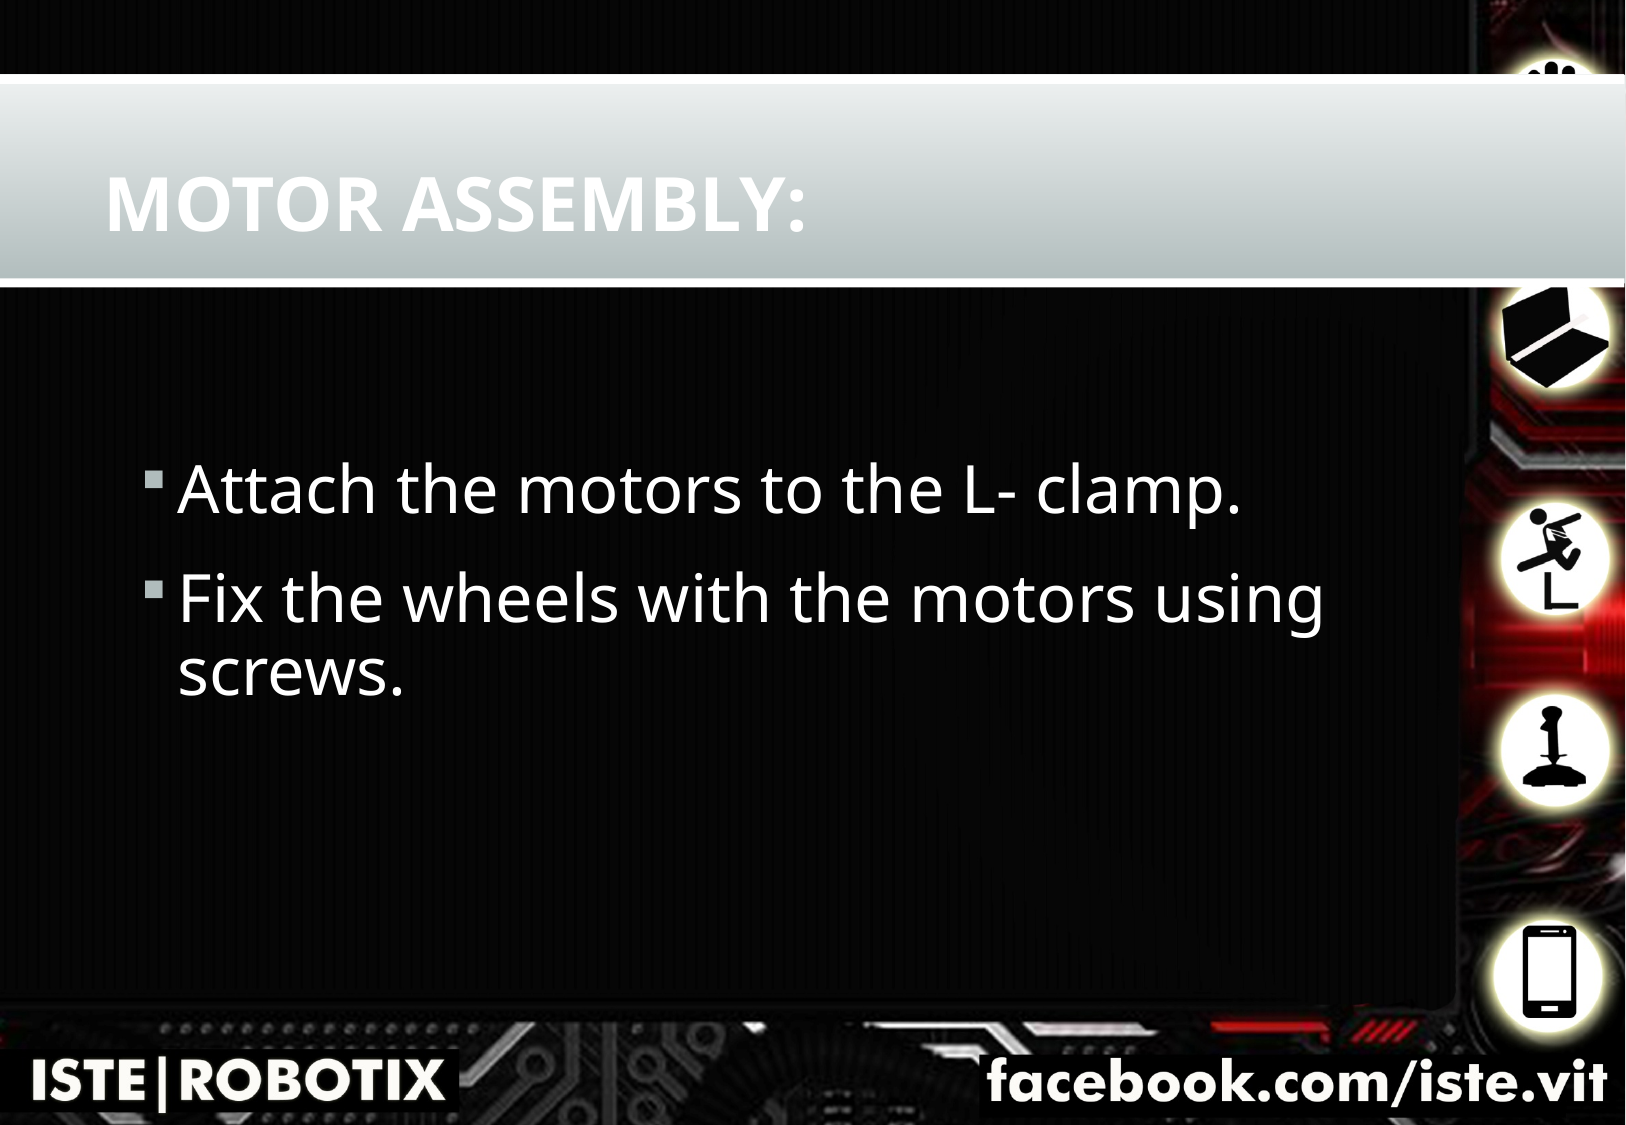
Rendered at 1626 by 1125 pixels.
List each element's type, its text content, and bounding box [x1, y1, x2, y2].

title Motor Assembly: [88, 75, 1430, 256]
picture [0, 0, 1626, 1125]
list Attach the motors to the L- clamp. Fix the wheels with the motors using screws. [125, 448, 1466, 1125]
